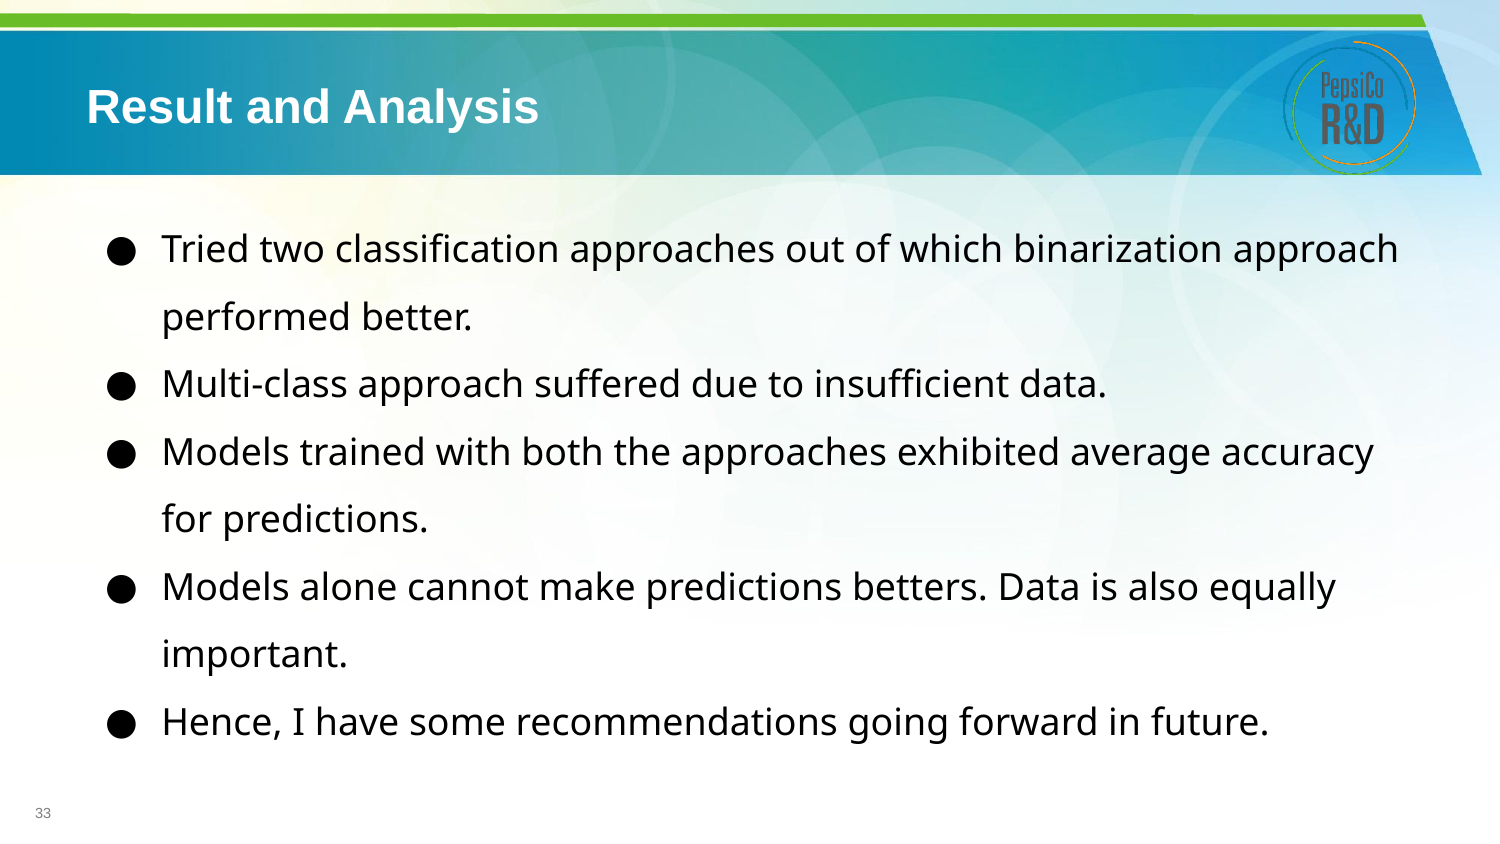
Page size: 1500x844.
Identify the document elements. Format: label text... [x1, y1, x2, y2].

slide_number 33 [23, 782, 374, 827]
list Tried two classification approaches out of which binarization approach performed better. Multi-class approach suffered due to insufficient data. Models trained with both the approaches exhibited average accuracy for predictions. Models alone cannot make predictions betters. Data is also equally important. Hence, I have some recommendations going forward in future. [75, 196, 1425, 754]
title Result and Analysis [75, 33, 1425, 175]
picture [0, 0, 1500, 844]
